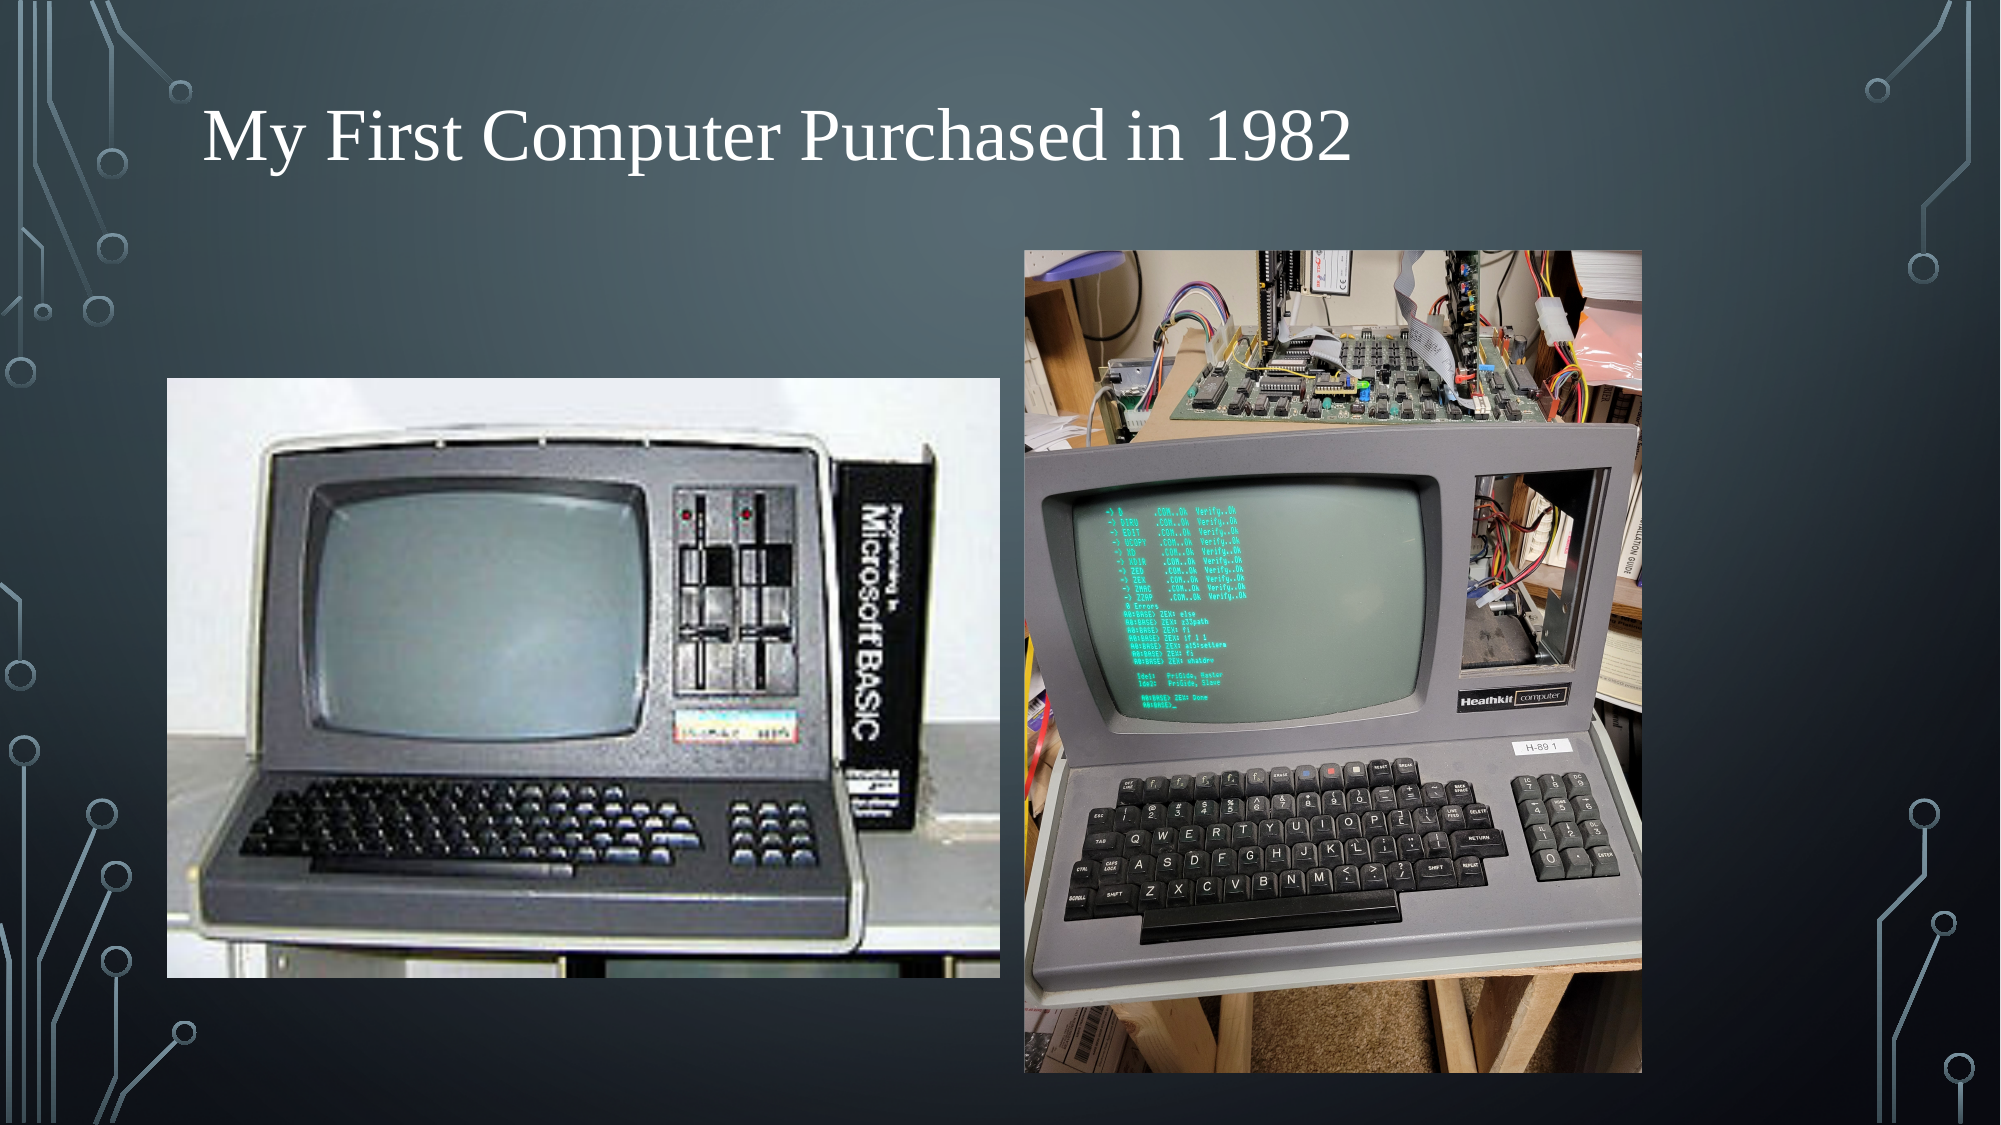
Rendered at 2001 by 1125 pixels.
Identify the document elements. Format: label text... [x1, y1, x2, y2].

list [167, 378, 1001, 979]
title My First Computer Purchased in 1982 [187, 57, 1813, 216]
picture [921, 251, 1745, 1072]
